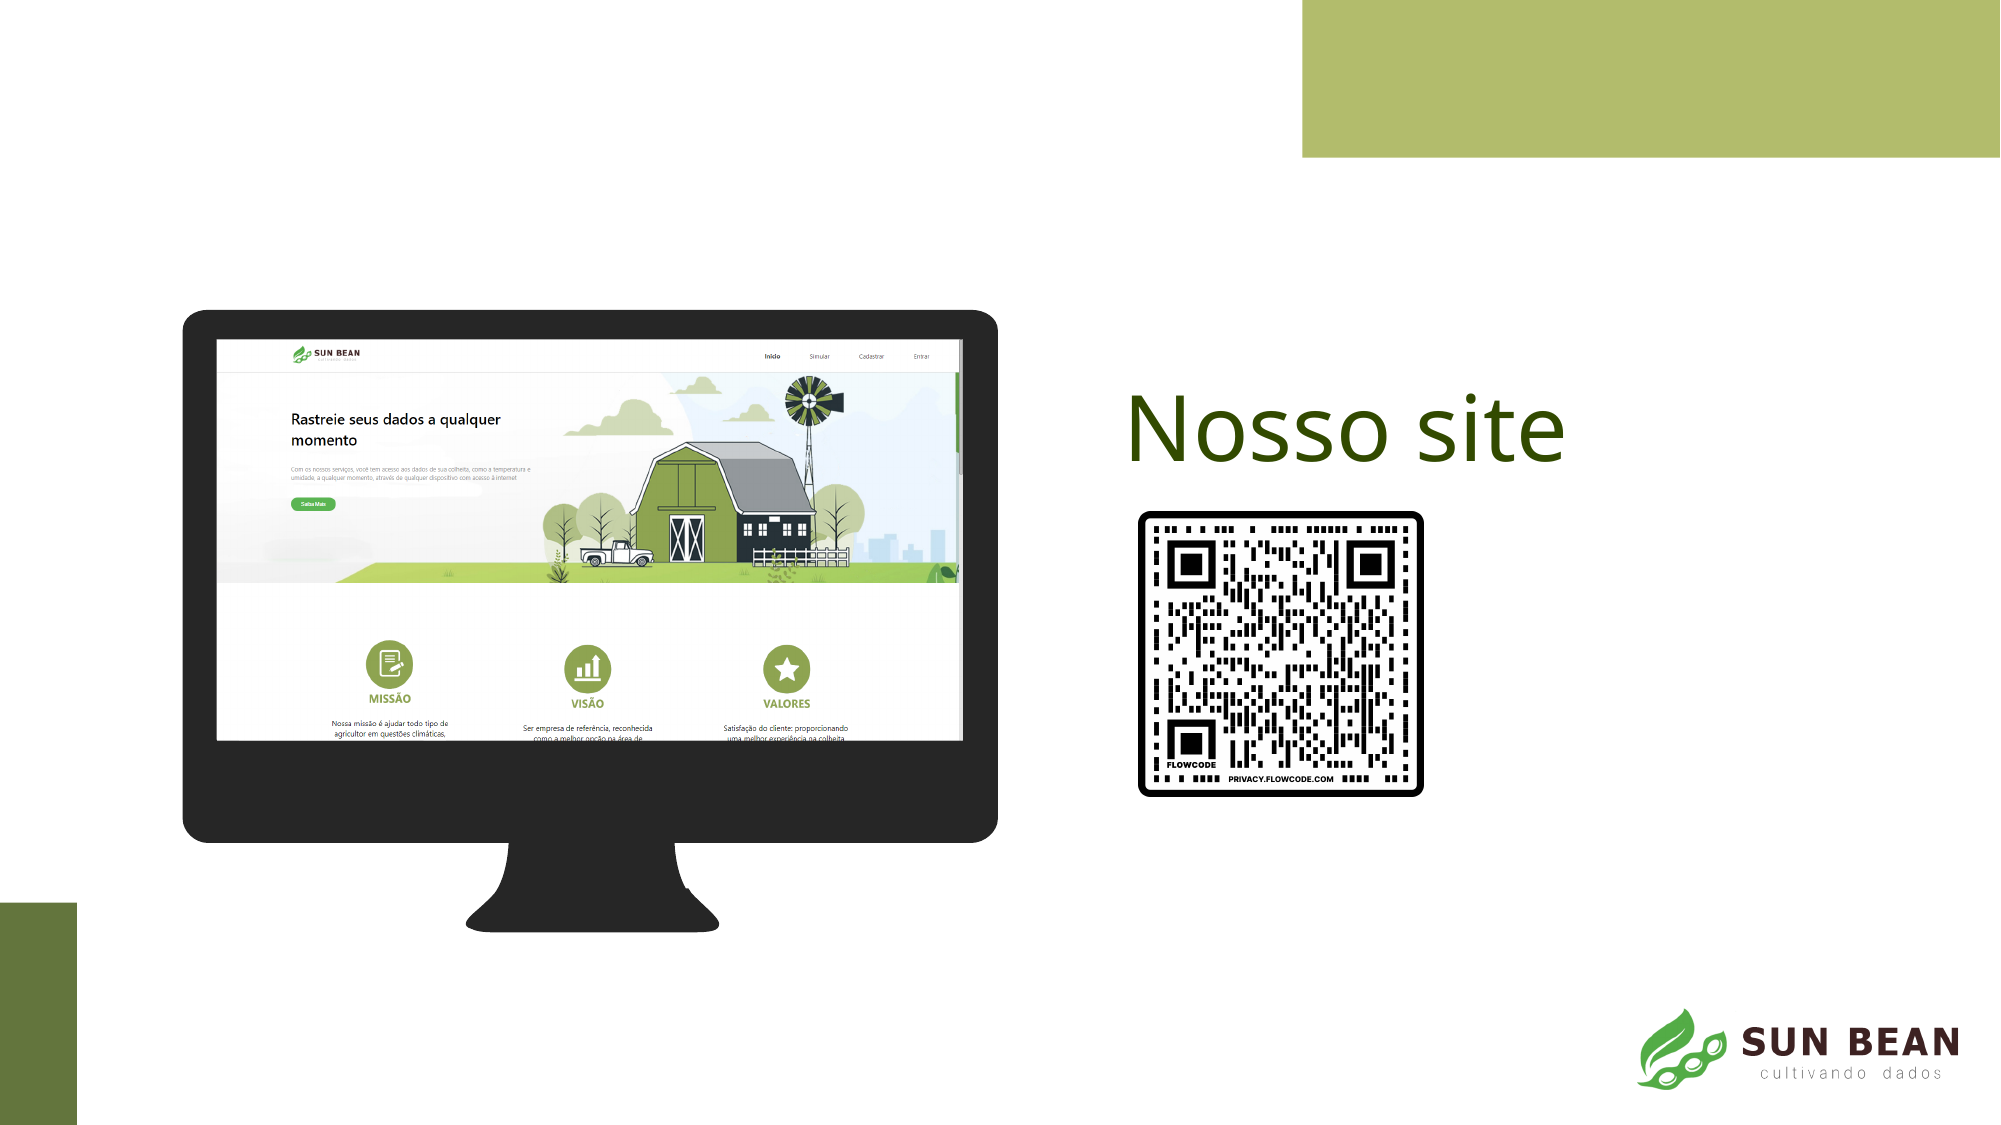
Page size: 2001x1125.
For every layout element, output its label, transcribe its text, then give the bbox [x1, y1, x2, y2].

title Nosso site [1103, 361, 1840, 488]
picture [217, 339, 963, 741]
picture [1138, 511, 1424, 797]
picture [1627, 980, 1974, 1125]
text_box [182, 309, 998, 933]
